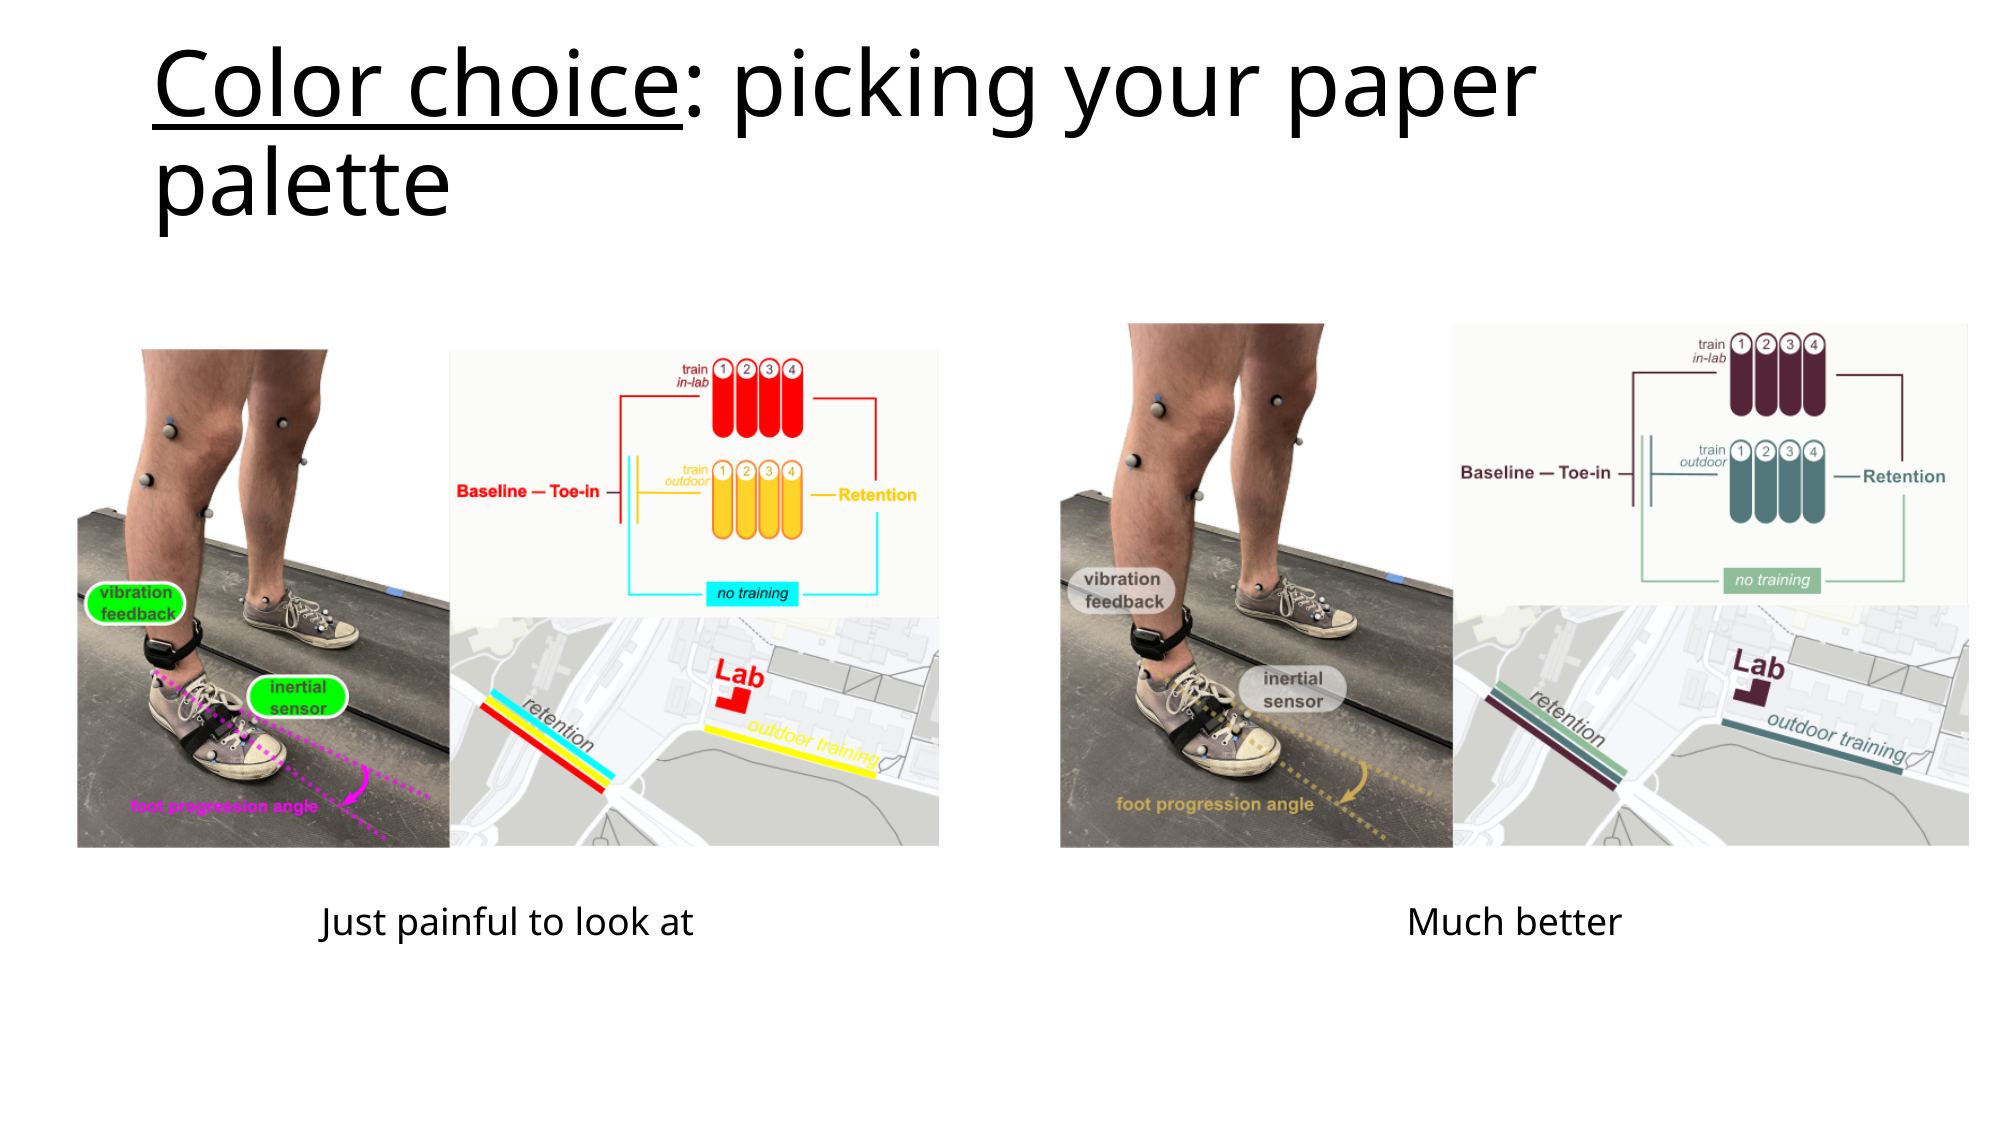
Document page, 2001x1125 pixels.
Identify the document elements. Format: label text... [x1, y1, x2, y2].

picture [1060, 323, 1969, 848]
text_box Much better [1391, 890, 1638, 950]
picture [76, 349, 939, 848]
text_box Color choice: picking your paper palette [137, 27, 1863, 246]
text_box Just painful to look at [306, 890, 710, 950]
